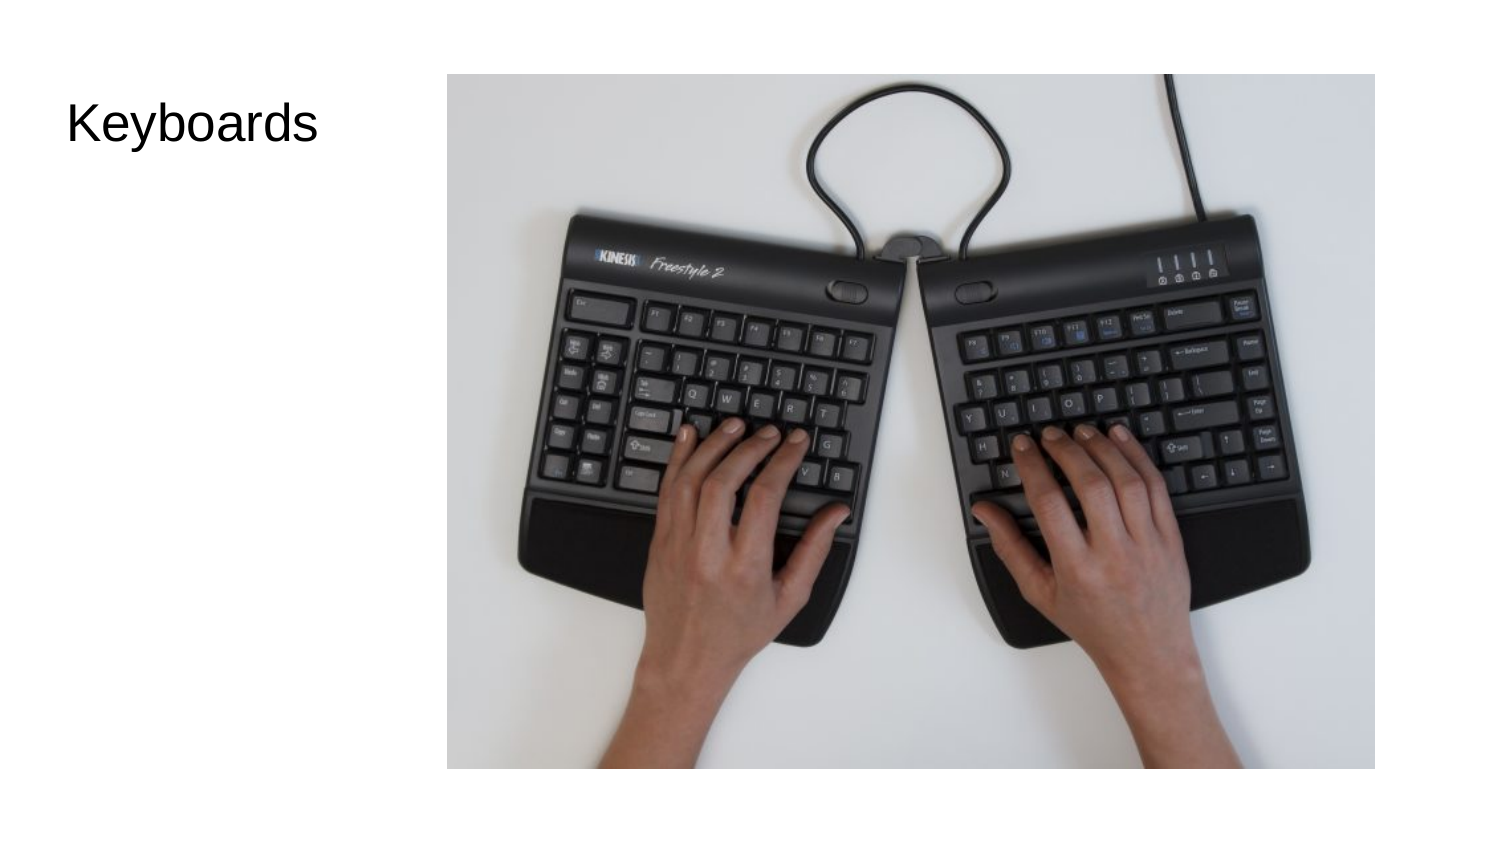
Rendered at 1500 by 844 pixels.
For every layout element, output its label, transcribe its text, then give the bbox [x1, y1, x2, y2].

title Keyboards [51, 72, 1449, 167]
picture [446, 74, 1375, 769]
